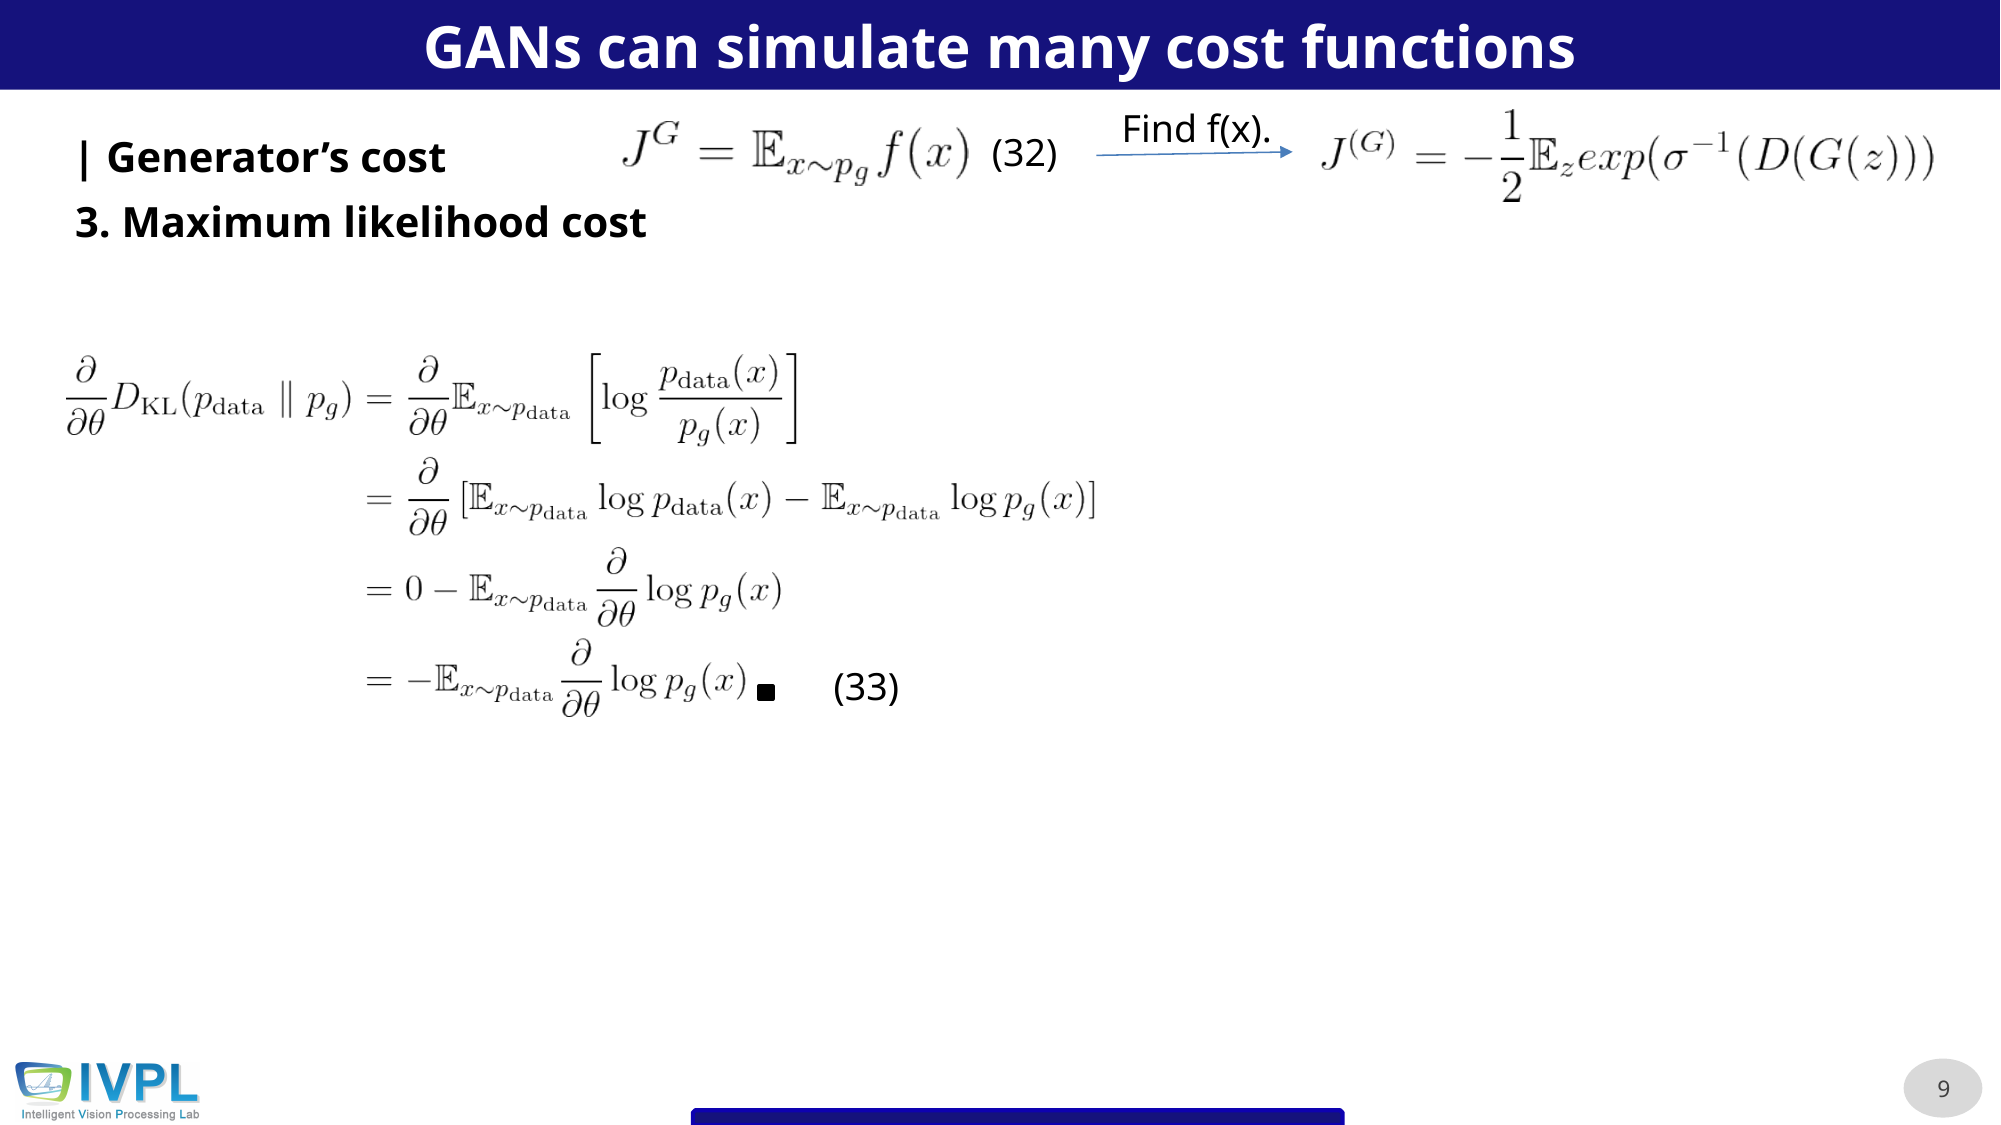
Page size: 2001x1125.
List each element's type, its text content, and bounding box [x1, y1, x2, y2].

text_box (32) [977, 121, 1073, 182]
list GANs can simulate many cost functions [66, 0, 1934, 90]
text_box 3. Maximum likelihood cost [60, 188, 663, 254]
picture [1321, 108, 1934, 202]
picture [66, 352, 1095, 717]
text_box | Generator’s cost [57, 123, 462, 188]
picture [15, 1062, 200, 1122]
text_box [1096, 151, 1293, 156]
text_box Find f(x). [1106, 97, 1287, 150]
picture [621, 121, 970, 186]
